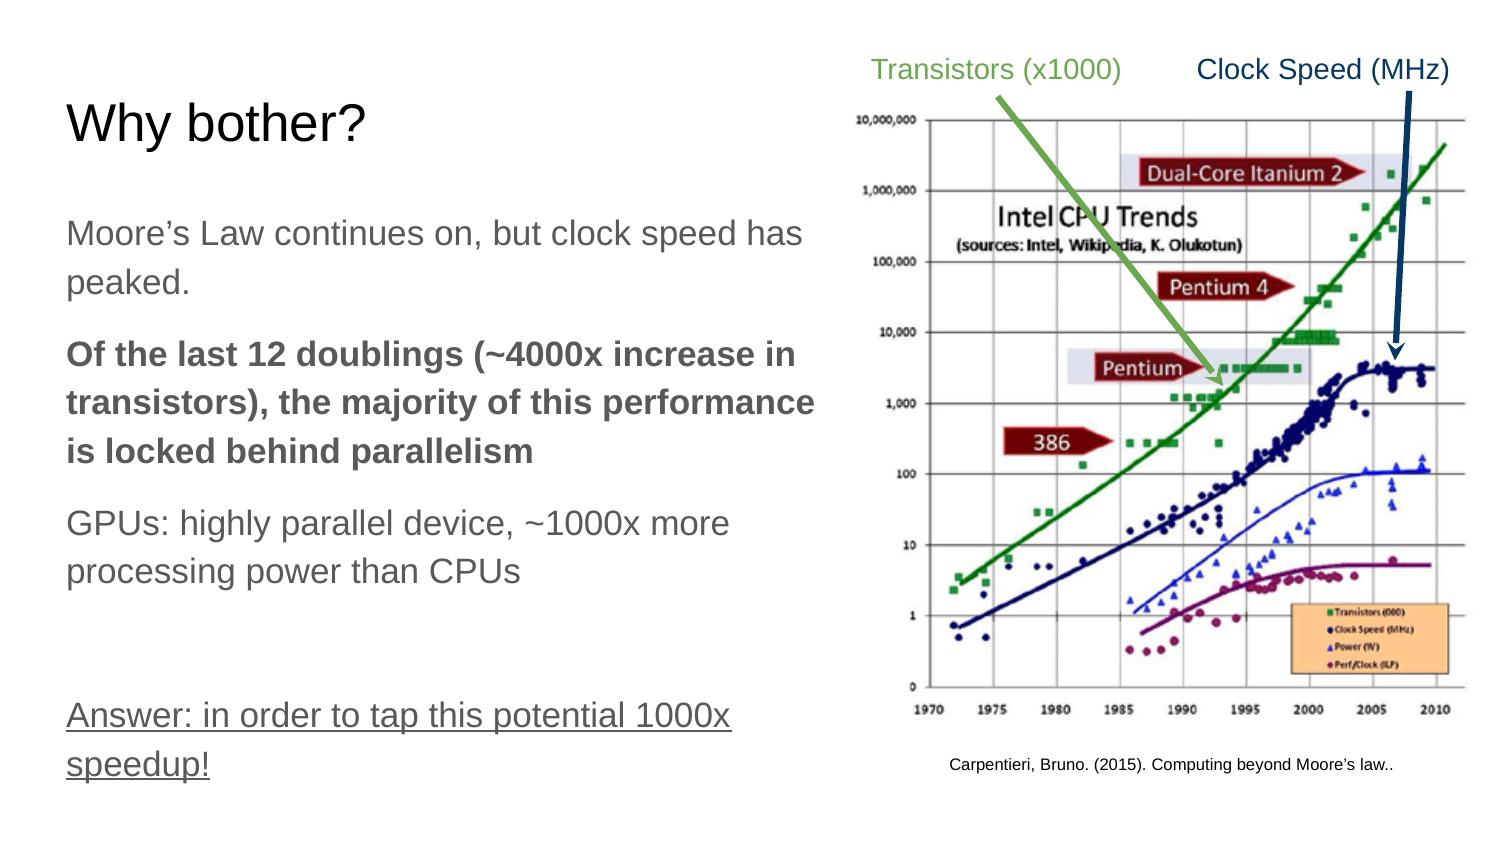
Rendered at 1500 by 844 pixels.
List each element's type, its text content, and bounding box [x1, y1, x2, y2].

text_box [1394, 90, 1410, 361]
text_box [997, 96, 1224, 387]
text_box Carpentieri, Bruno. (2015). Computing beyond Moore’s law.. [934, 738, 1480, 844]
title Why bother? [51, 72, 855, 167]
text_box Transistors (x1000) Clock Speed (MHz) [855, 35, 1486, 131]
picture [849, 96, 1480, 725]
list Moore’s Law continues on, but clock speed has peaked. Of the last 12 doublings (~4000x increase in transistors), the majority of this performance is locked behind parallelism GPUs: highly parallel device, ~1000x more processing power than CPUs Answer: in order to tap this potential 1000x speedup! [51, 189, 850, 802]
